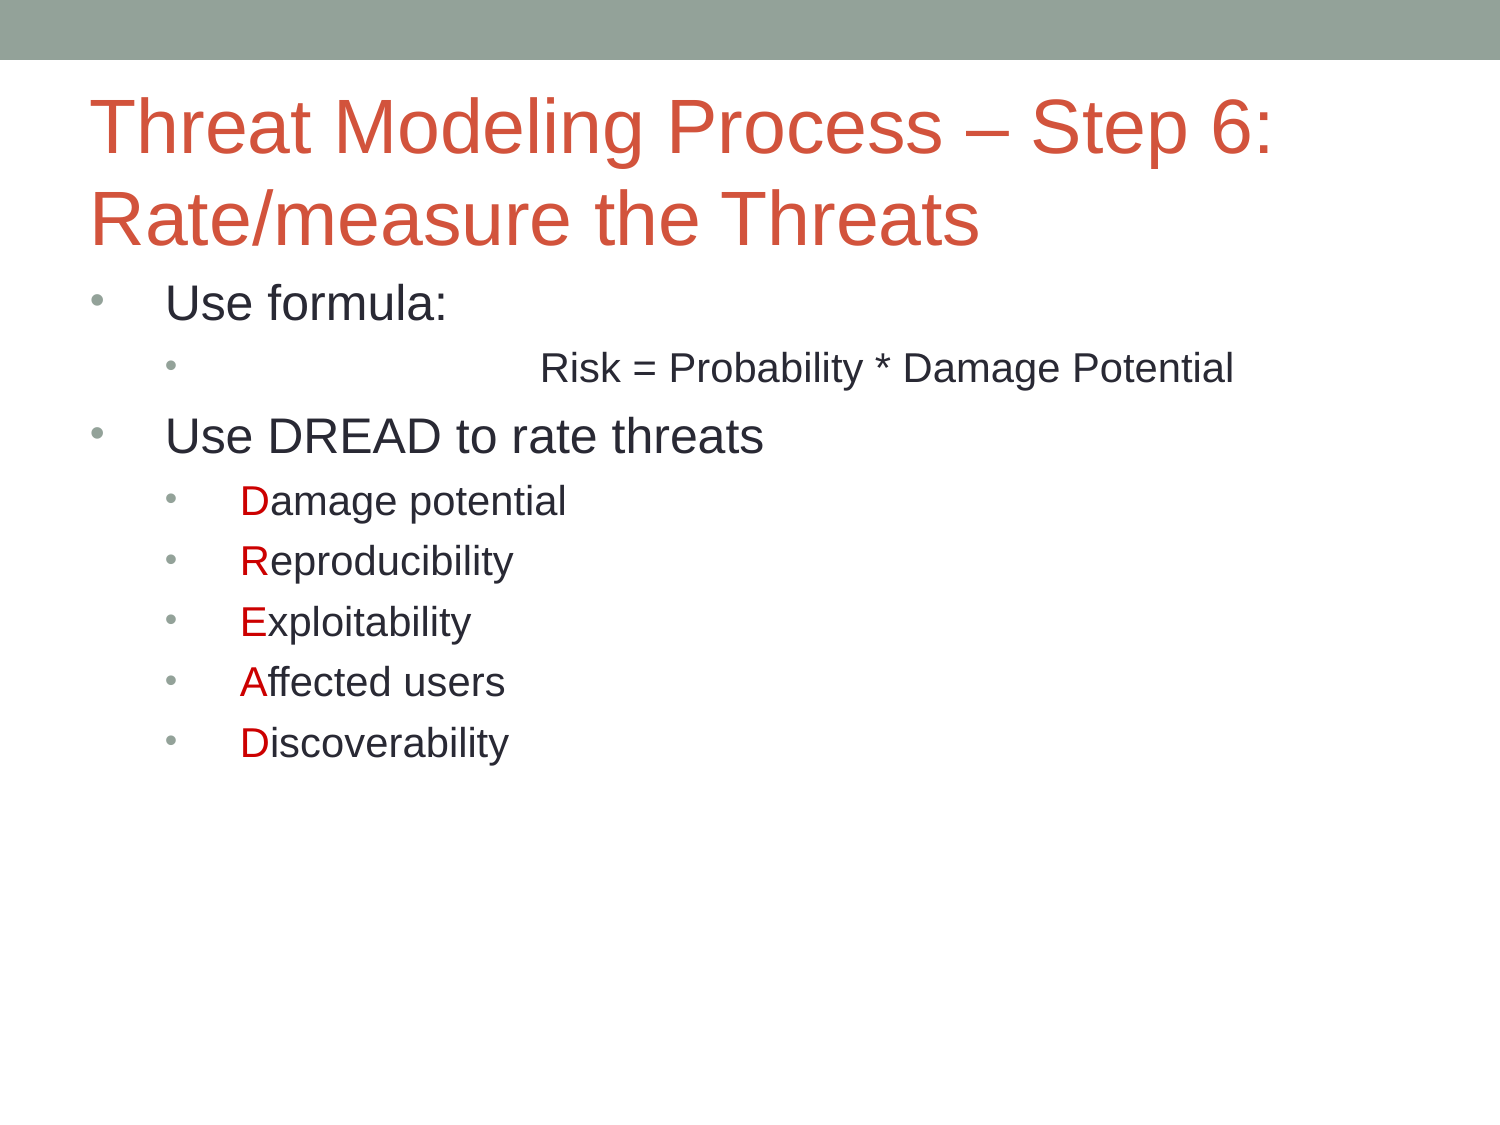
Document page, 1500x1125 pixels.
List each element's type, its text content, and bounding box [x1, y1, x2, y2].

title Threat Modeling Process – Step 6: Rate/measure the Threats [75, 87, 1425, 250]
list Use formula: Risk = Probability * Damage Potential Use DREAD to rate threats Damage potential Reproducibility Exploitability Affected users Discoverability [75, 262, 1425, 1063]
